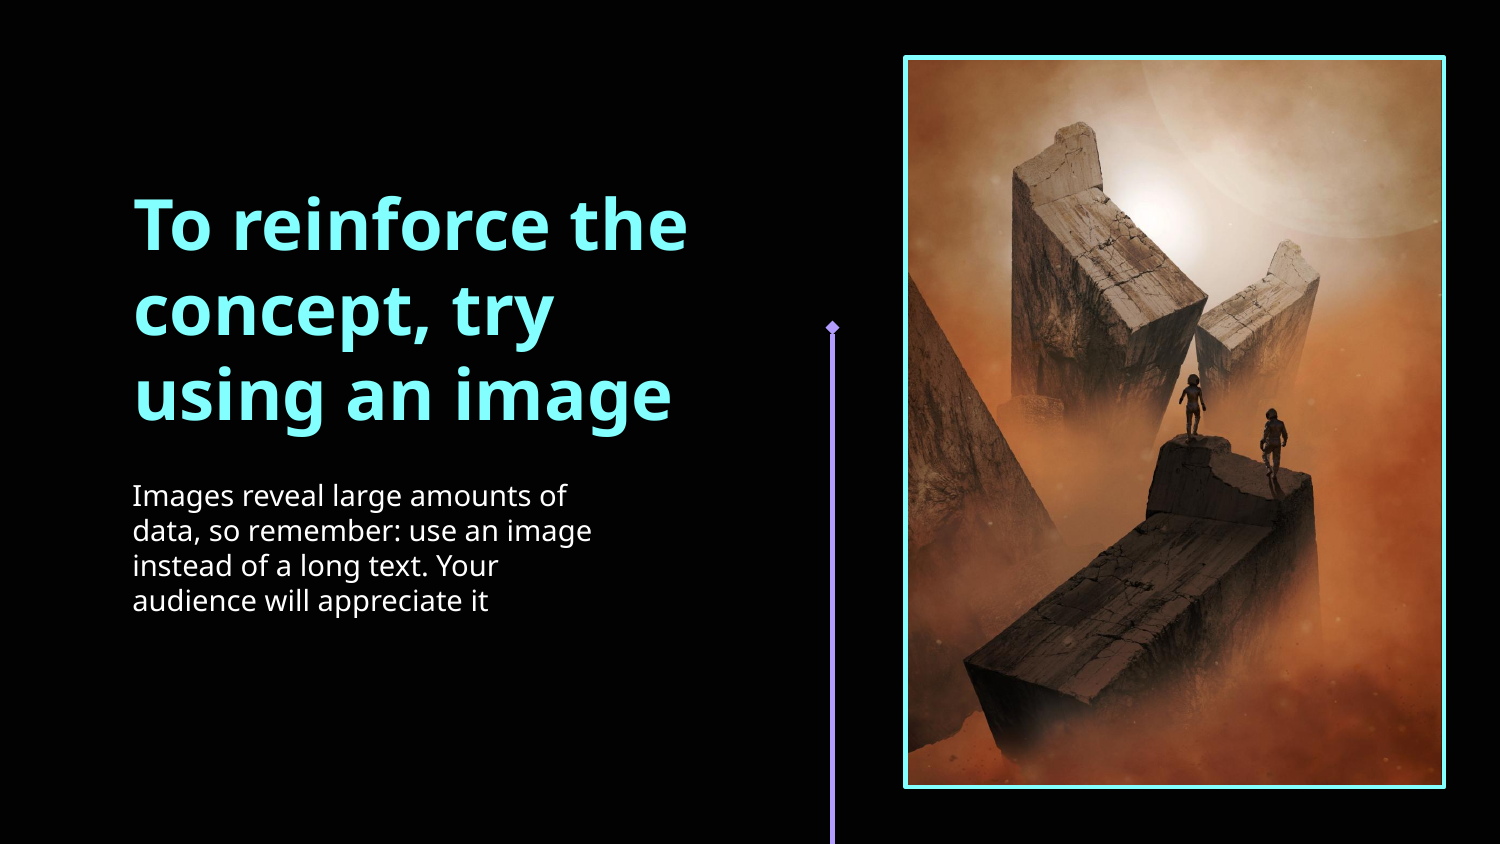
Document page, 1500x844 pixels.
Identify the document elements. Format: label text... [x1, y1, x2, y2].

list Images reveal large amounts of data, so remember: use an image instead of a long text. Your audience will appreciate it [117, 462, 616, 648]
title To reinforce the concept, try using an image [118, 183, 755, 431]
picture [907, 59, 1442, 785]
